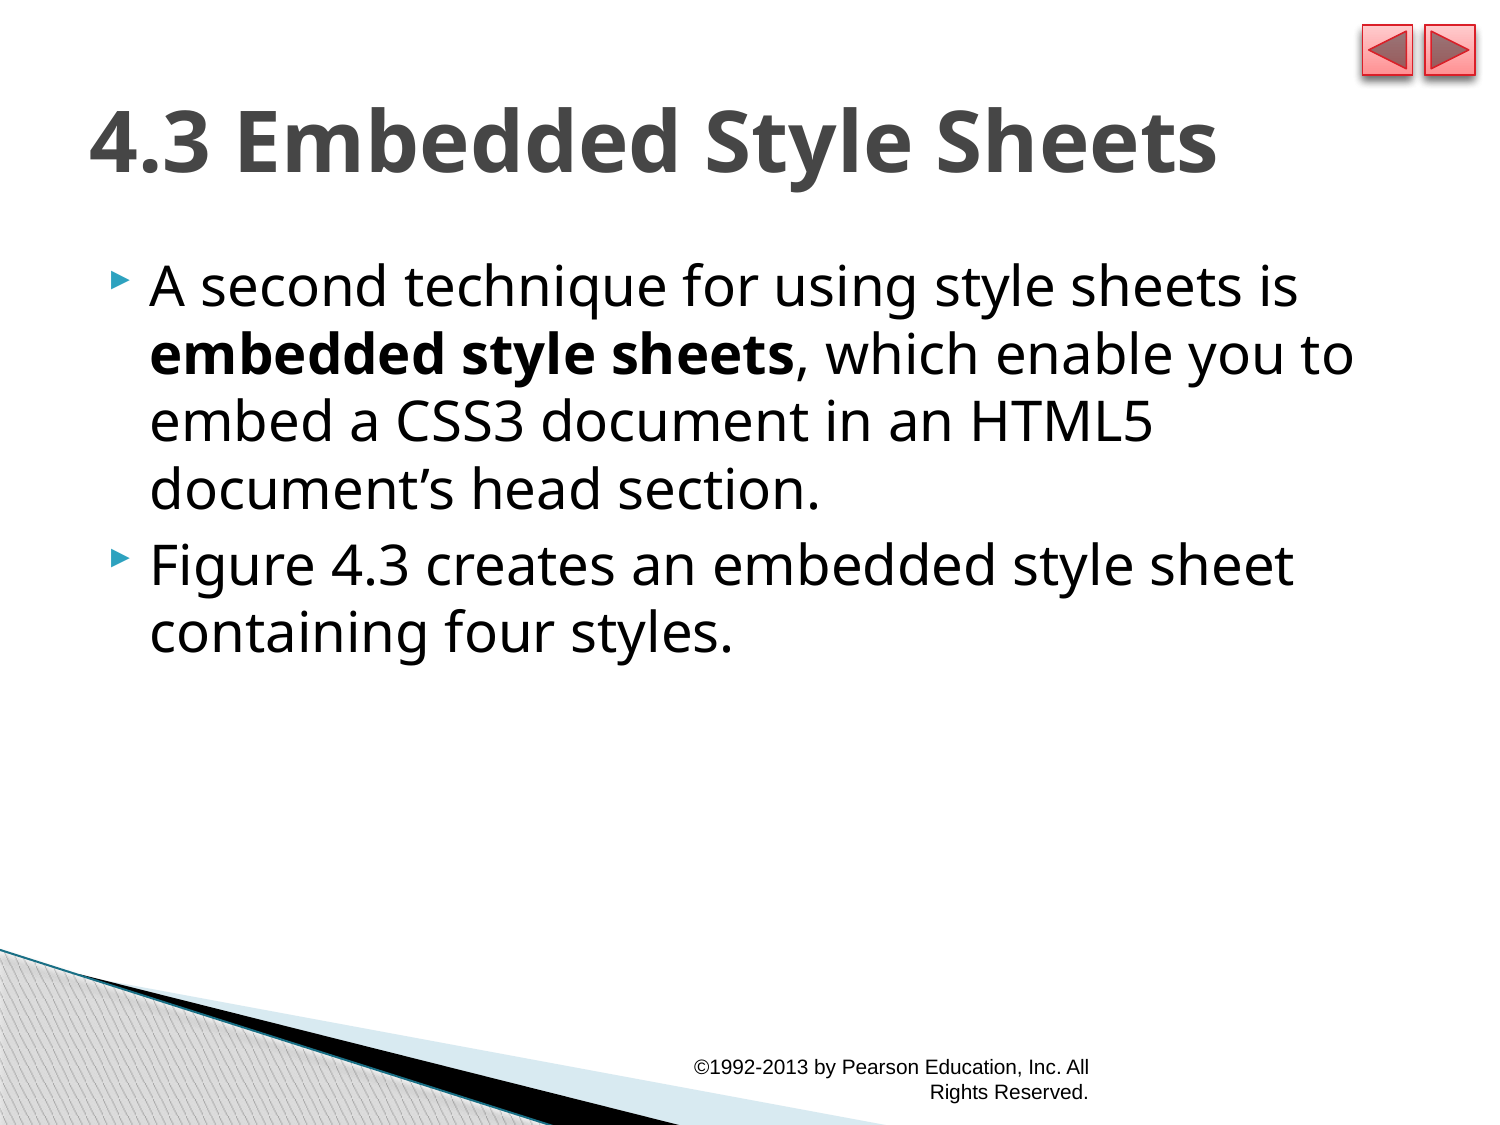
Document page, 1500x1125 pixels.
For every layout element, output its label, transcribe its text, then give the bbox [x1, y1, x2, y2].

list A second technique for using style sheets is embedded style sheets, which enable you to embed a CSS3 document in an HTML5 document’s head section. Figure 4.3 creates an embedded style sheet containing four styles. [75, 242, 1425, 986]
footer ©1992-2013 by Pearson Education, Inc. All Rights Reserved. [675, 1051, 1105, 1112]
title 4.3 Embedded Style Sheets [75, 45, 1425, 233]
